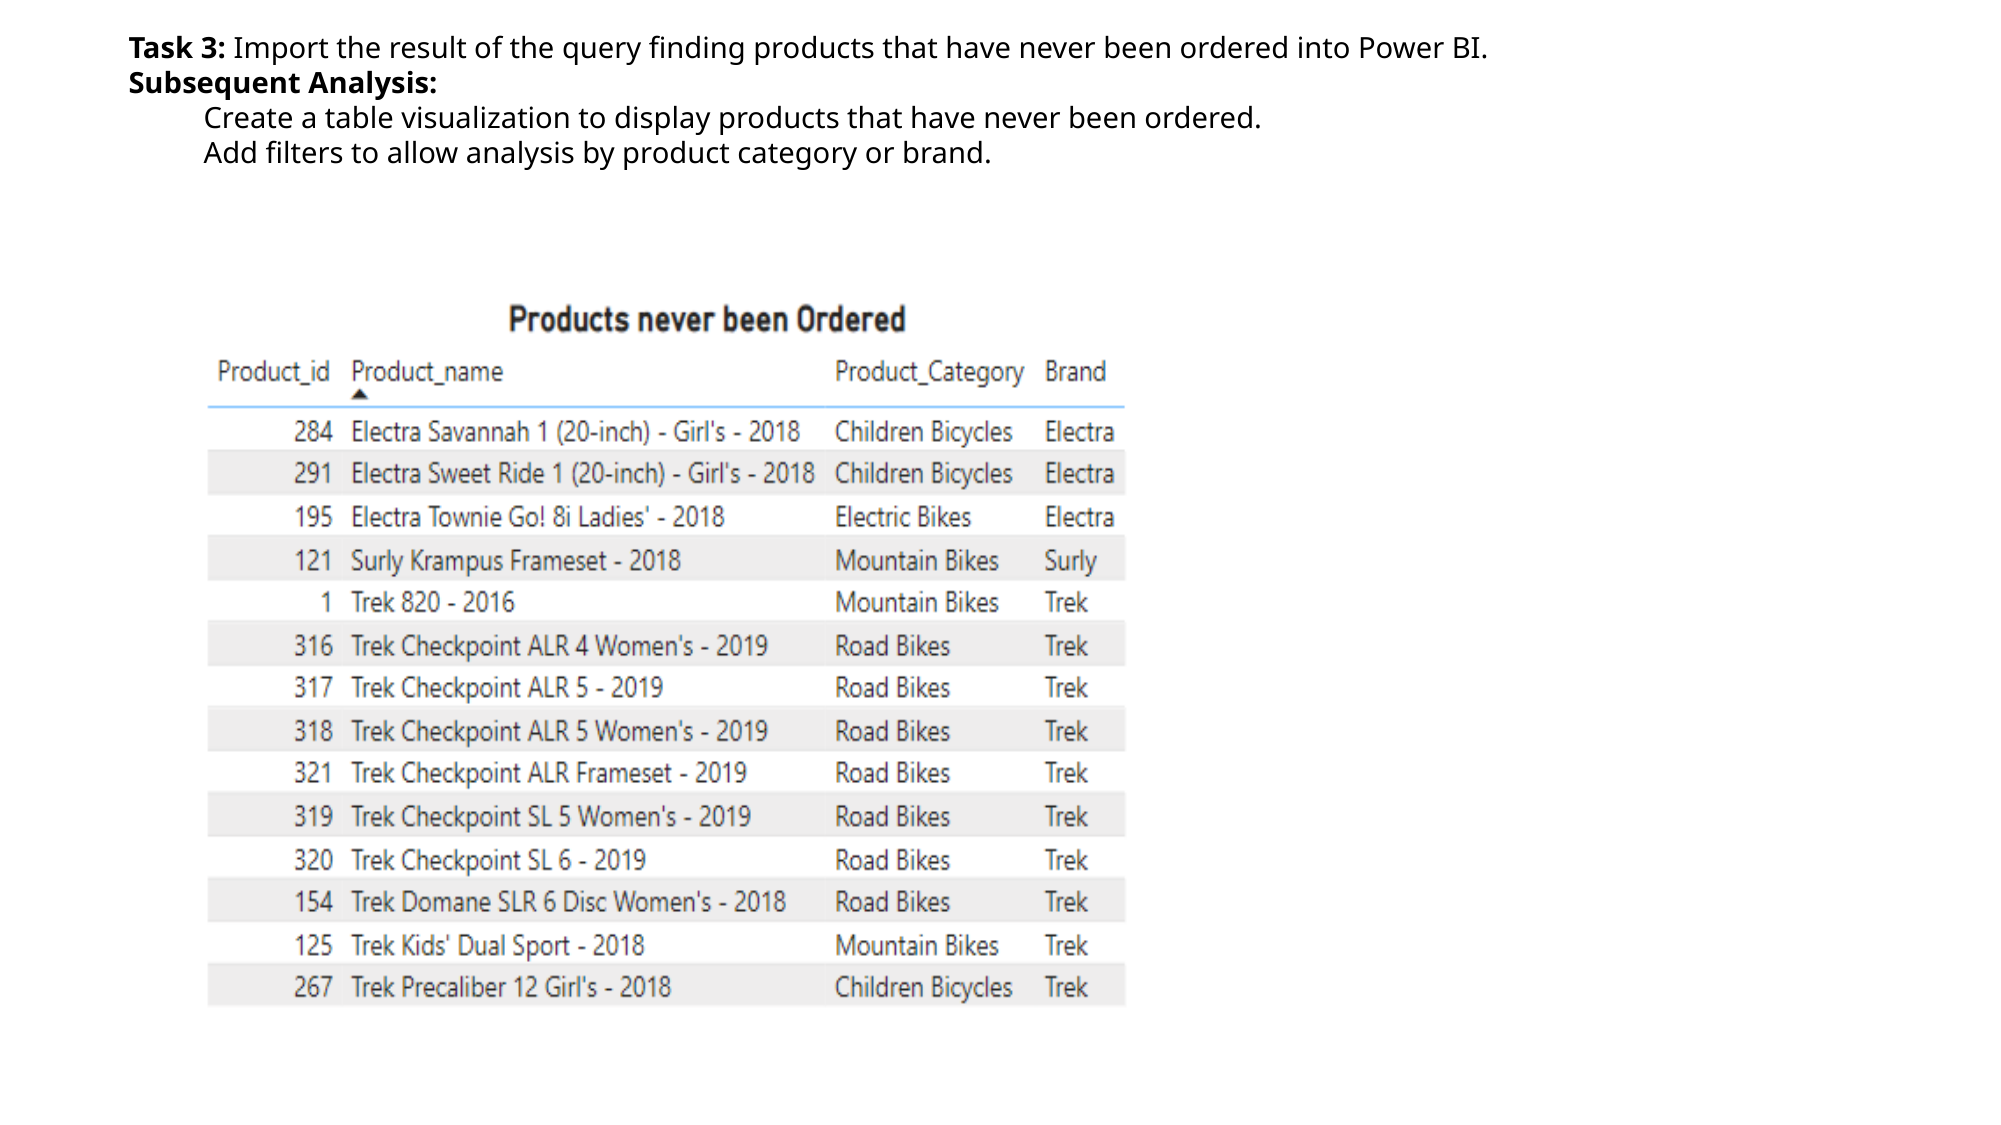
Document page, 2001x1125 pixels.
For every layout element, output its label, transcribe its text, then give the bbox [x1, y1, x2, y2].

text_box Task 3: Import the result of the query finding products that have never been ordered into Power BI. Subsequent Analysis: Create a table visualization to display products that have never been ordered. Add filters to allow analysis by product category or brand. [38, 21, 1799, 212]
picture [180, 240, 1183, 1066]
